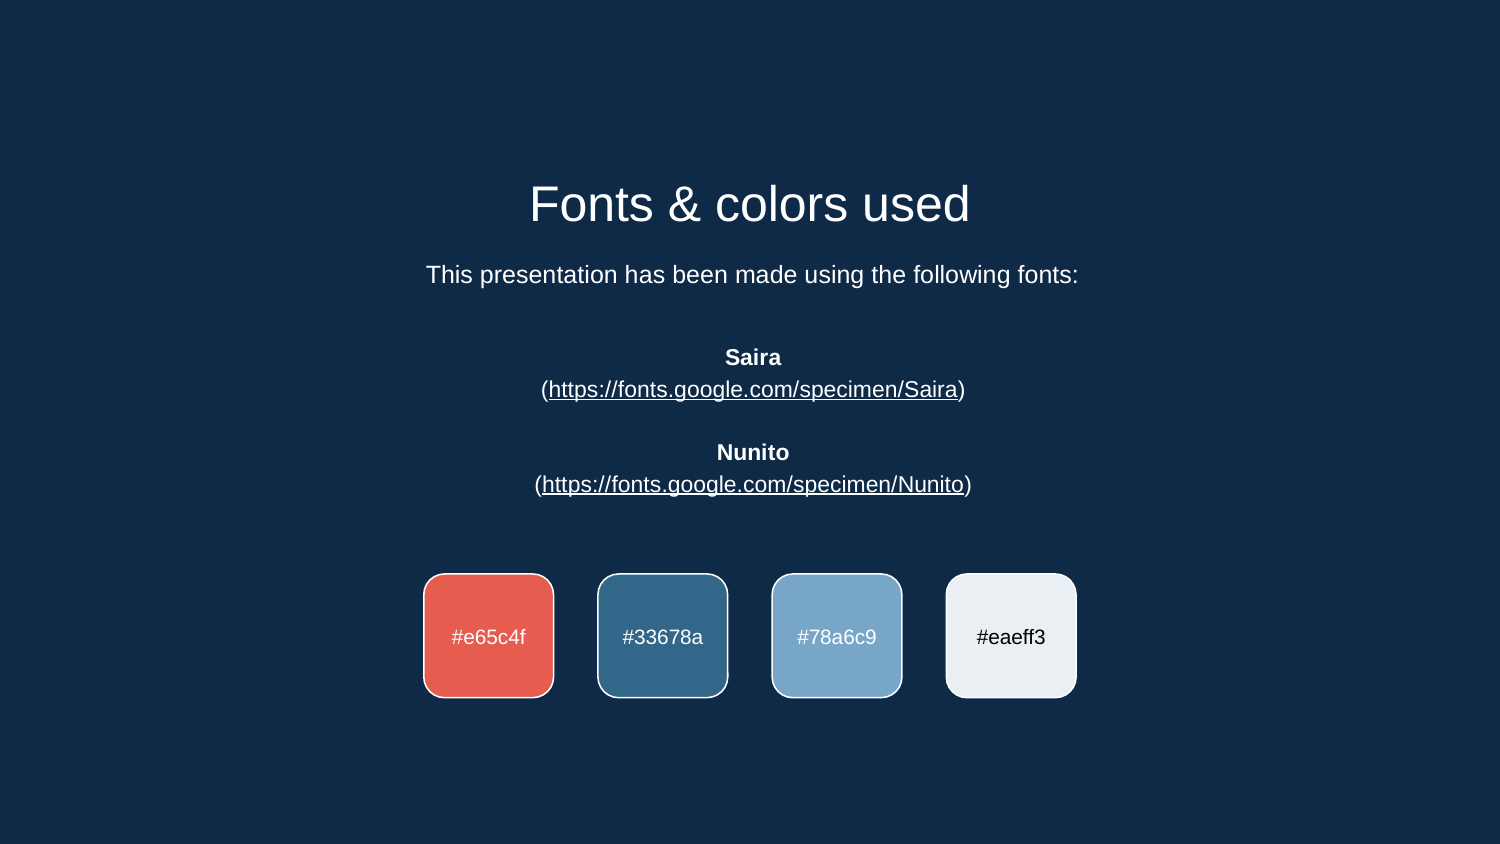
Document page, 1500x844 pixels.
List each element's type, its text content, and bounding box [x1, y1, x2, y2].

list Saira (https://fonts.google.com/specimen/Saira) Nunito (https://fonts.google.com/specimen/Nunito) [175, 314, 1332, 521]
title Fonts & colors used [171, 156, 1328, 236]
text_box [423, 573, 1077, 698]
list This presentation has been made using the following fonts: [175, 239, 1332, 312]
